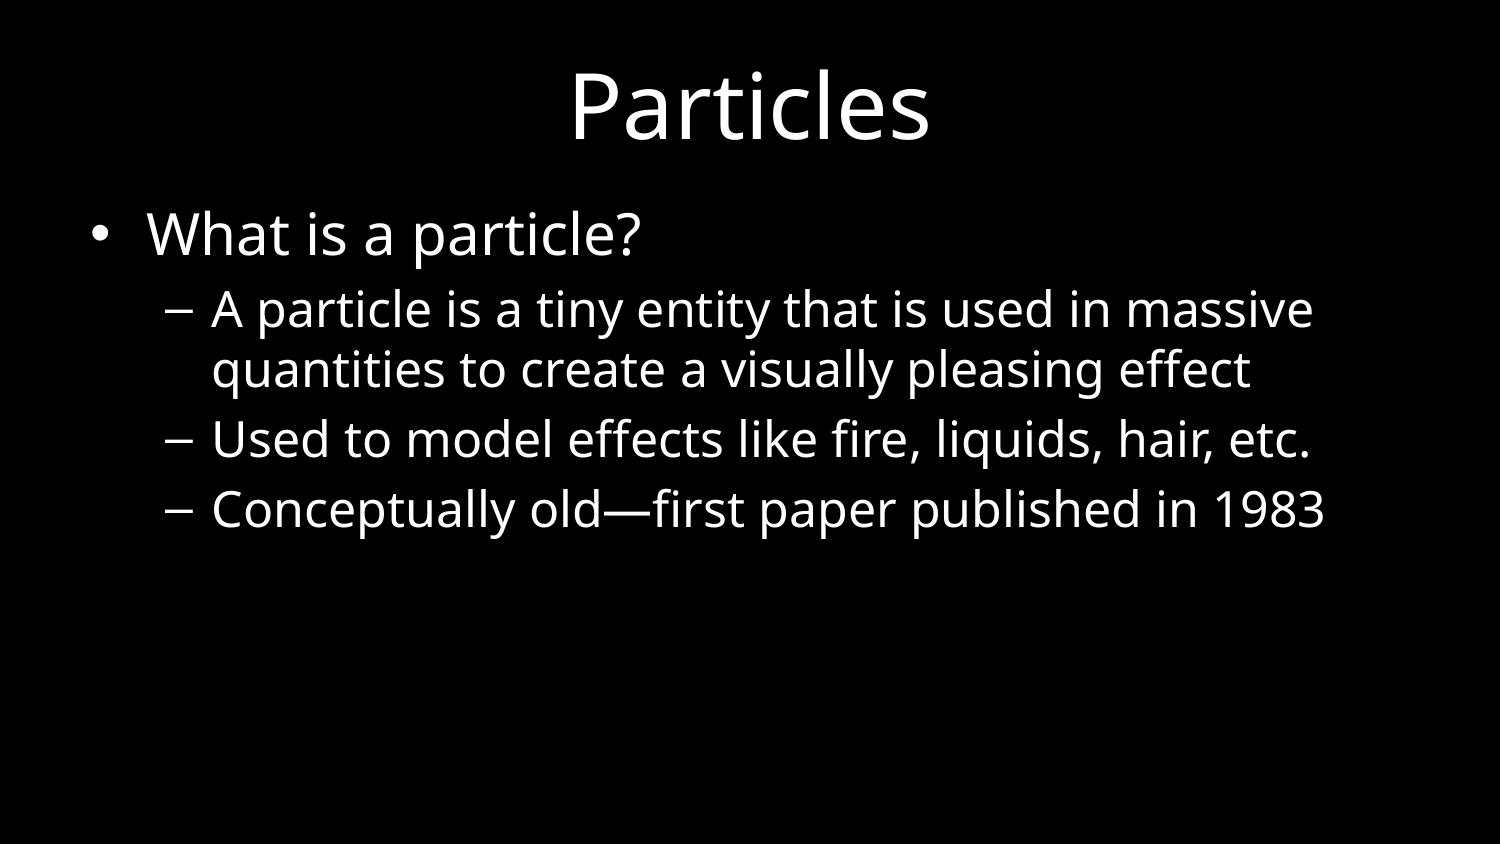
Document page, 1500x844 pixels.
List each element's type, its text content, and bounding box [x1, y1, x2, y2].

title Particles [75, 32, 1425, 173]
list What is a particle? A particle is a tiny entity that is used in massive quantities to create a visually pleasing effect Used to model effects like fire, liquids, hair, etc. Conceptually old—first paper published in 1983 [75, 189, 1413, 754]
